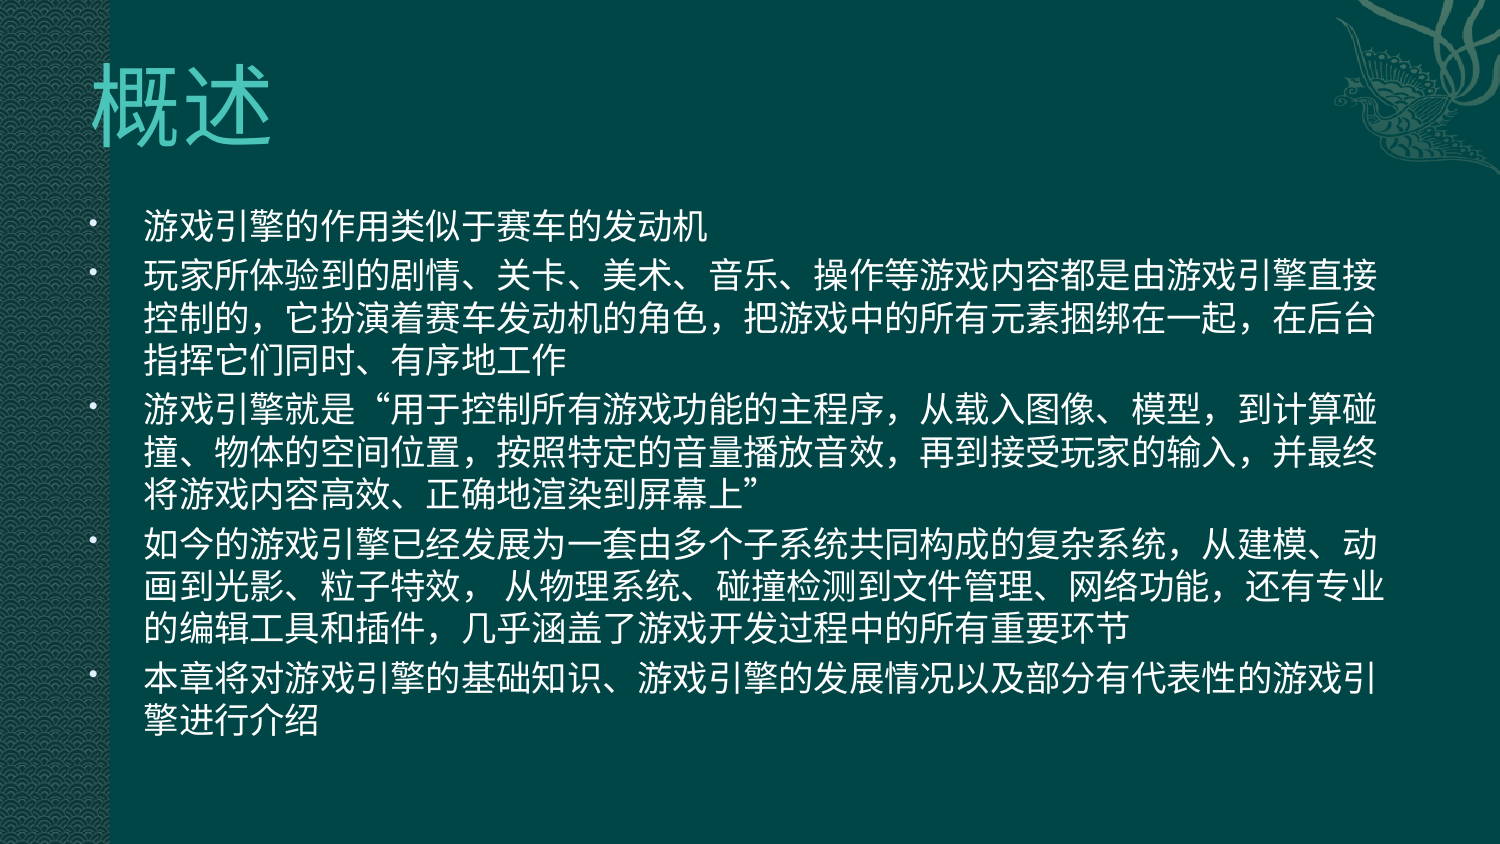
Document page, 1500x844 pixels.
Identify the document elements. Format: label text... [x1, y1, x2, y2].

title 概述 [75, 33, 1351, 175]
picture [0, 0, 110, 844]
list 游戏引擎的作用类似于赛车的发动机 玩家所体验到的剧情、关卡、美术、音乐、操作等游戏内容都是由游戏引擎直接控制的，它扮演着赛车发动机的角色，把游戏中的所有元素捆绑在一起，在后台指挥它们同时、有序地工作 游戏引擎就是“用于控制所有游戏功能的主程序，从载入图像、模型，到计算碰撞、物体的空间位置，按照特定的音量播放音效，再到接受玩家的输入，并最终将游戏内容高效、正确地渲染到屏幕上” 如今的游戏引擎已经发展为一套由多个子系统共同构成的复杂系统，从建模、动画到光影、粒子特效， 从物理系统、碰撞检测到文件管理、网络功能，还有专业的编辑工具和插件，几乎涵盖了游戏开发过程中的所有重要环节 本章将对游戏引擎的基础知识、游戏引擎的发展情况以及部分有代表性的游戏引擎进行介绍 [75, 196, 1425, 754]
